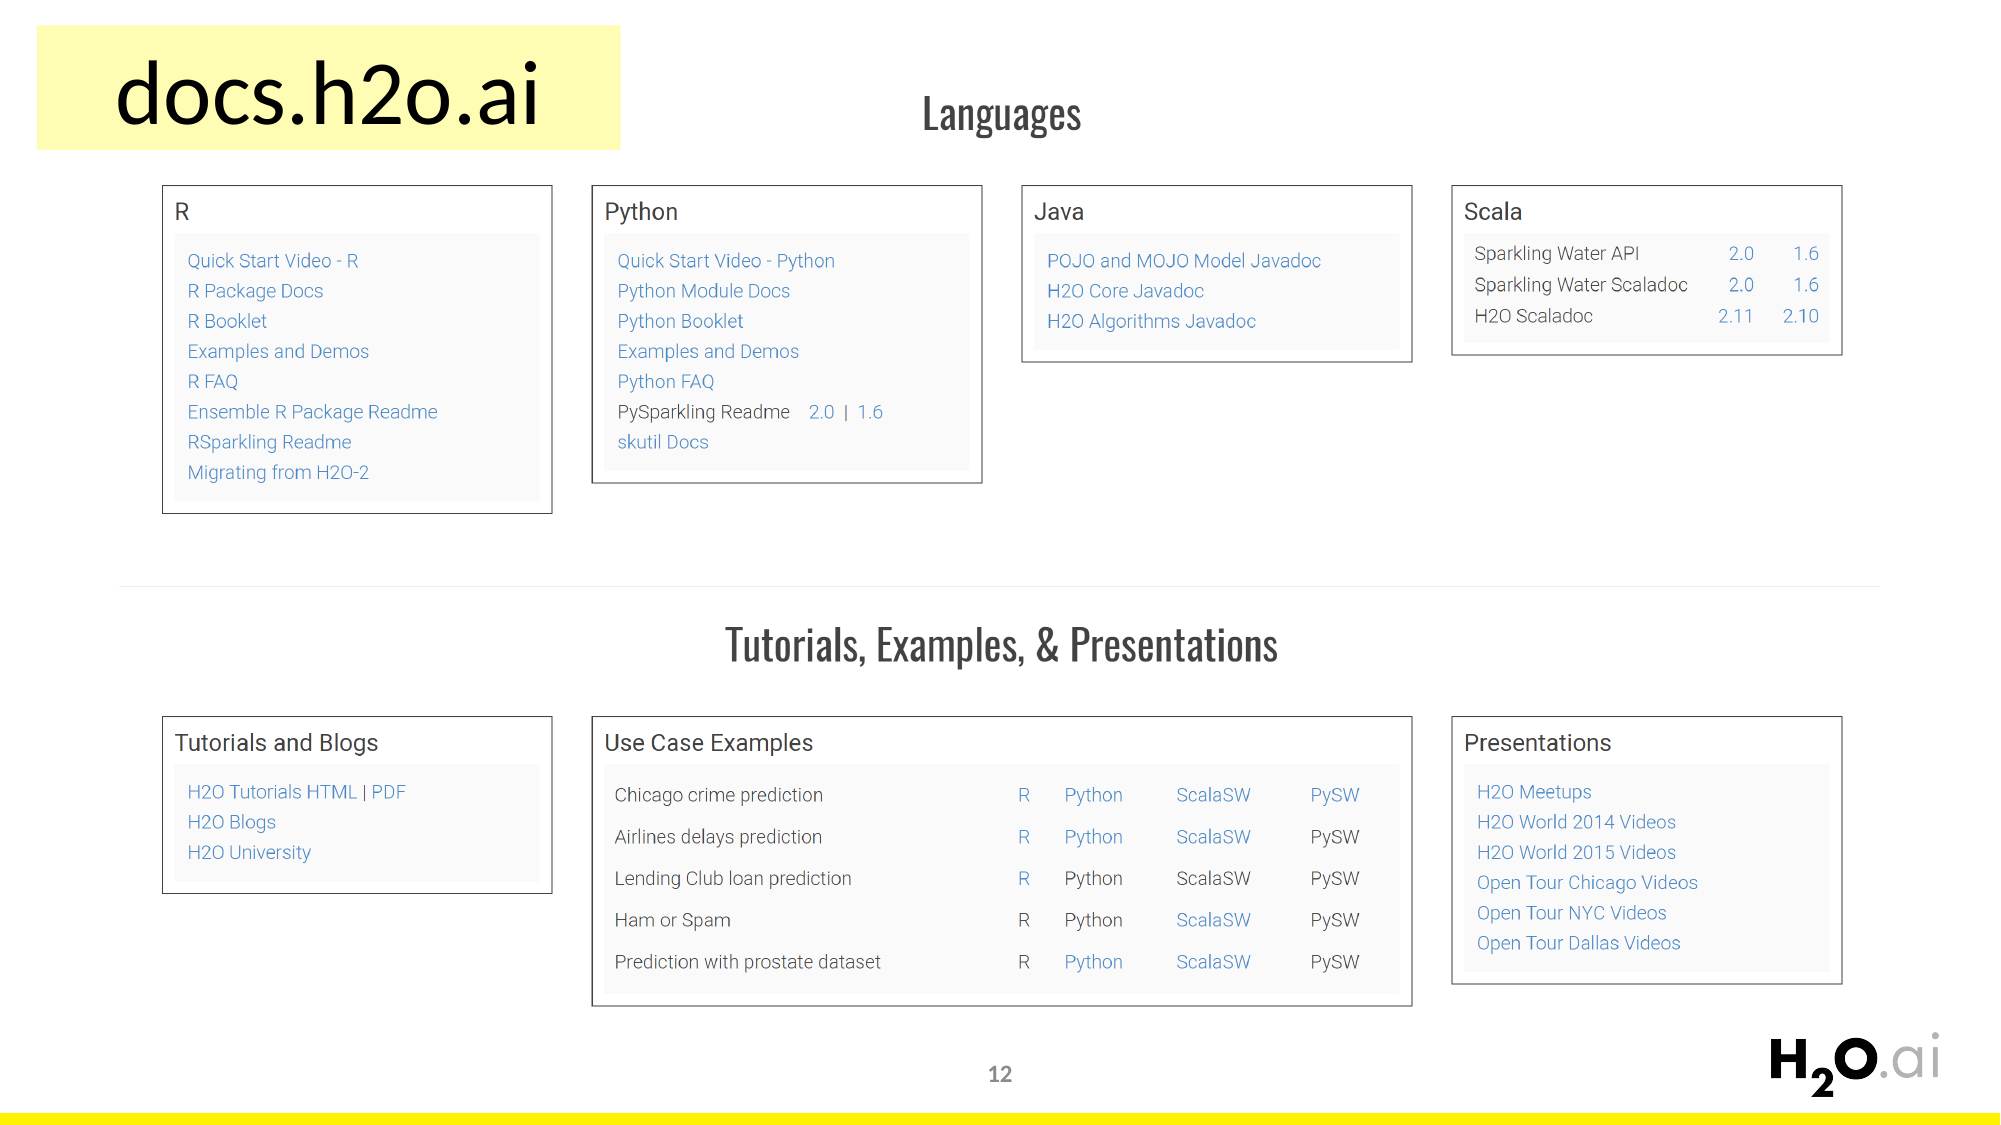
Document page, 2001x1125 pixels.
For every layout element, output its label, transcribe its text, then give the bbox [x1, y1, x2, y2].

text_box [0, 1112, 2000, 1125]
slide_number 12 [774, 1042, 1225, 1103]
picture [1771, 1032, 1939, 1097]
picture [119, 76, 1881, 1016]
text_box docs.h2o.ai [36, 25, 621, 150]
